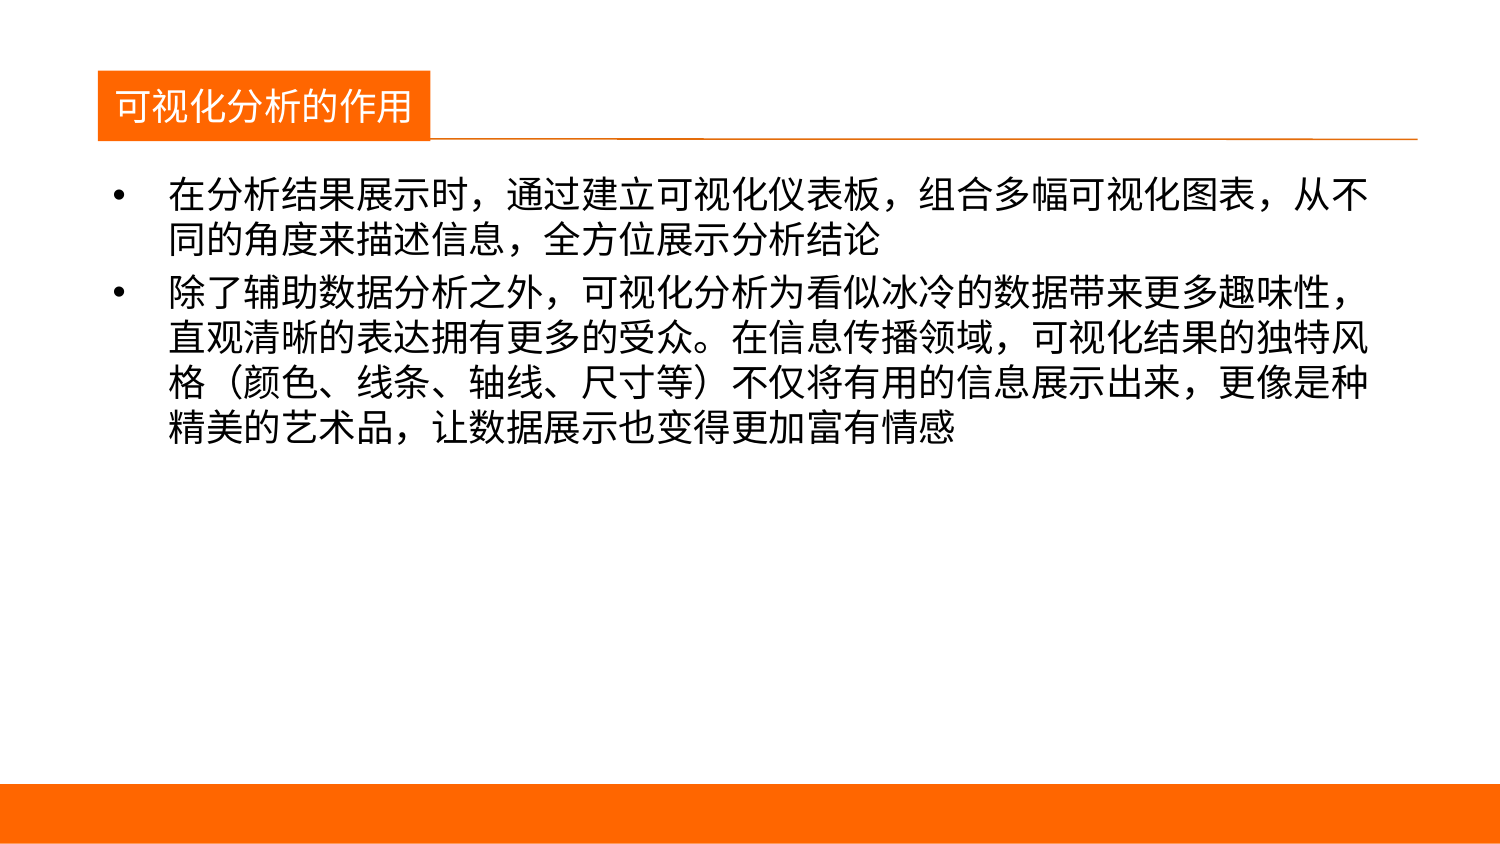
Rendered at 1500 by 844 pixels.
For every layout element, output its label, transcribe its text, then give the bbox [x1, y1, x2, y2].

text_box [0, 782, 1500, 844]
text_box [99, 70, 130, 147]
text_box 在分析结果展示时，通过建立可视化仪表板，组合多幅可视化图表，从不同的角度来描述信息，全方位展示分析结论 除了辅助数据分析之外，可视化分析为看似冰冷的数据带来更多趣味性，直观清晰的表达拥有更多的受众。在信息传播领域，可视化结果的独特风格（颜色、线条、轴线、尺寸等）不仅将有用的信息展示出来，更像是种精美的艺术品，让数据展示也变得更加富有情感 [97, 164, 1418, 457]
text_box 可视化分析的作用 [96, 68, 432, 143]
